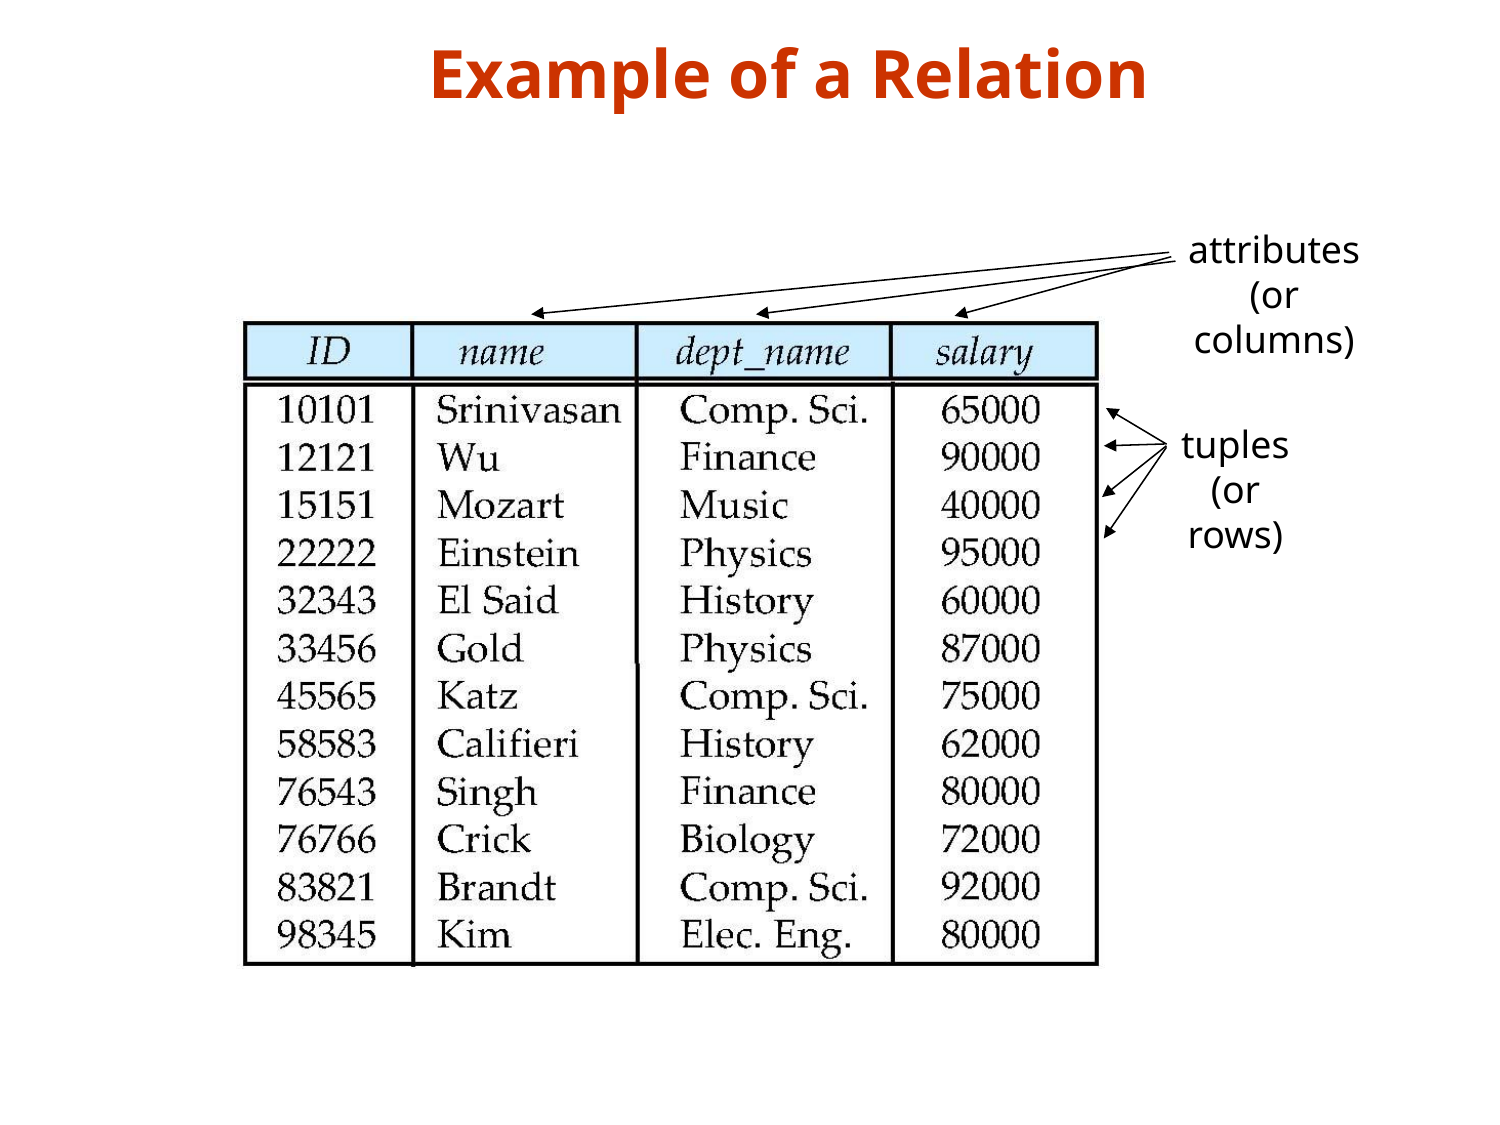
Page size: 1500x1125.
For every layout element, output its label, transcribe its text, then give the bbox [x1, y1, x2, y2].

text_box attributes (or columns) [1154, 218, 1394, 324]
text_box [1105, 407, 1167, 443]
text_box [1103, 447, 1167, 539]
title Example of a Relation [126, 19, 1451, 120]
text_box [530, 252, 1170, 315]
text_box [755, 260, 950, 315]
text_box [954, 256, 1172, 317]
text_box tuples (or rows) [1171, 413, 1325, 519]
picture [236, 315, 1105, 969]
